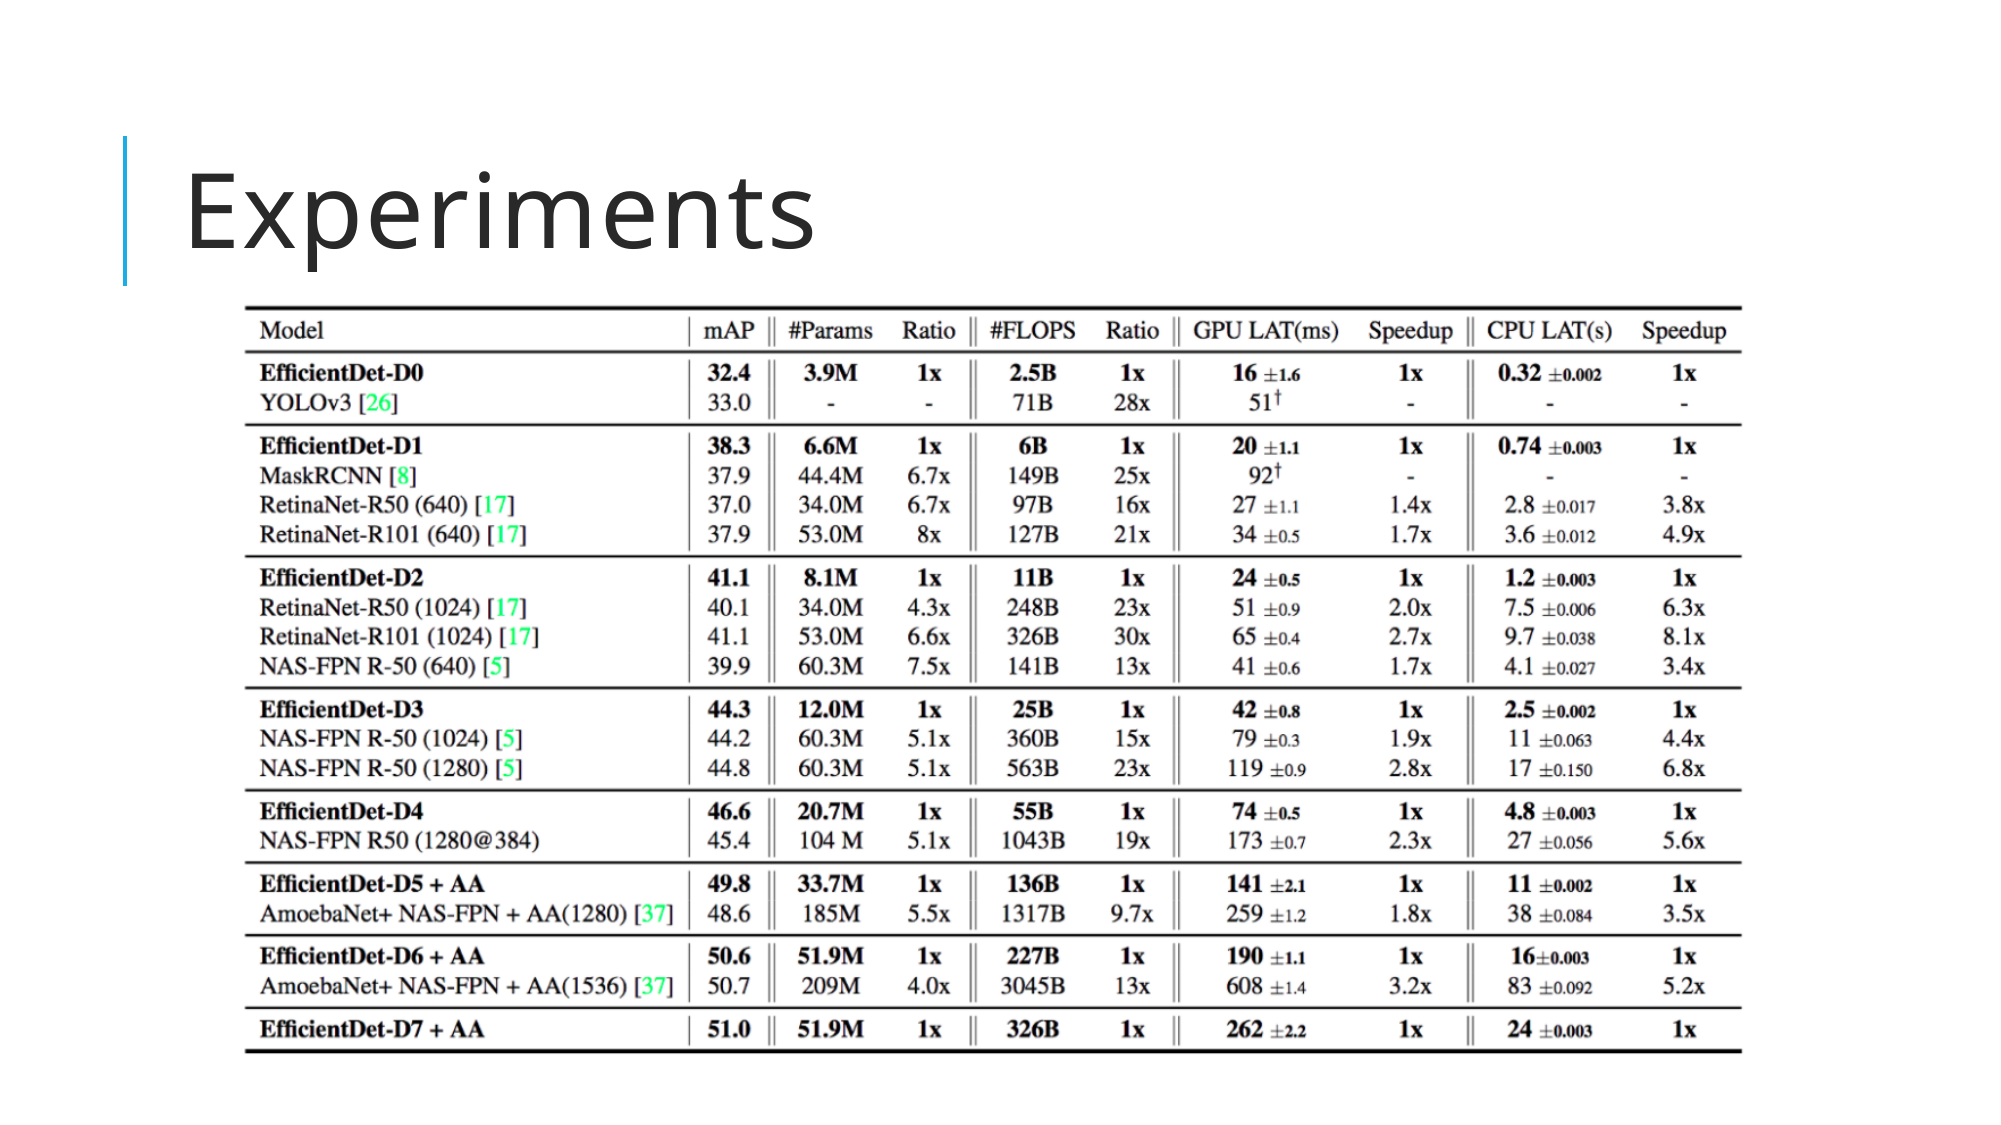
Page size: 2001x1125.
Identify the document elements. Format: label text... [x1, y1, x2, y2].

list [217, 272, 1783, 1085]
title Experiments [168, 96, 1763, 342]
